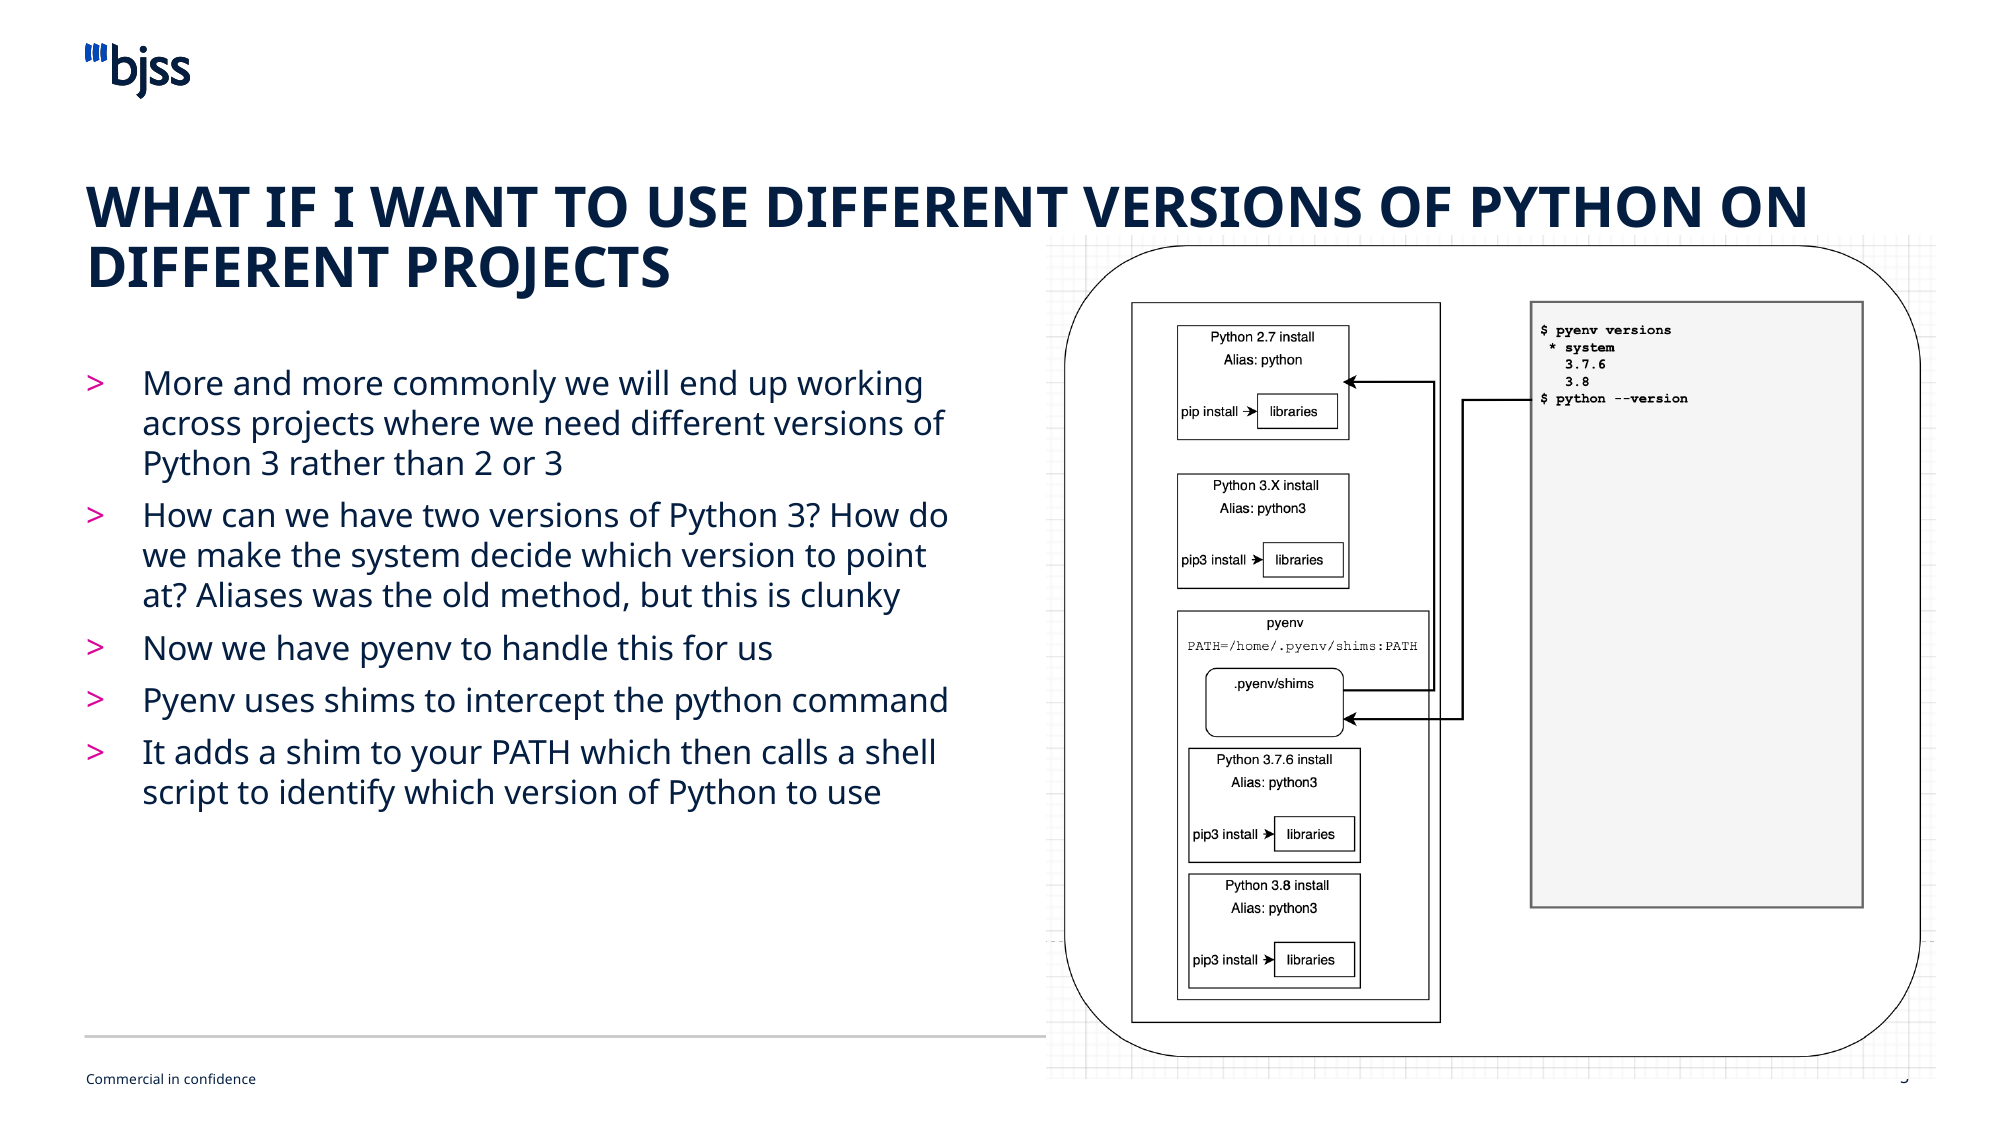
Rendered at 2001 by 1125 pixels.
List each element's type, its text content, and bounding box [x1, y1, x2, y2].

slide_number 5 [1682, 1079, 1910, 1092]
title What if I want to use different versions of python on different projects [86, 144, 1910, 300]
list More and more commonly we will end up working across projects where we need different versions of Python 3 rather than 2 or 3 How can we have two versions of Python 3? How do we make the system decide which version to point at? Aliases was the old method, but this is clunky Now we have pyenv to handle this for us Pyenv uses shims to intercept the python command It adds a shim to your PATH which then calls a shell script to identify which version of Python to use [86, 362, 953, 981]
footer Commercial in confidence [86, 1065, 267, 1094]
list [1046, 235, 1936, 1079]
picture [85, 43, 190, 99]
